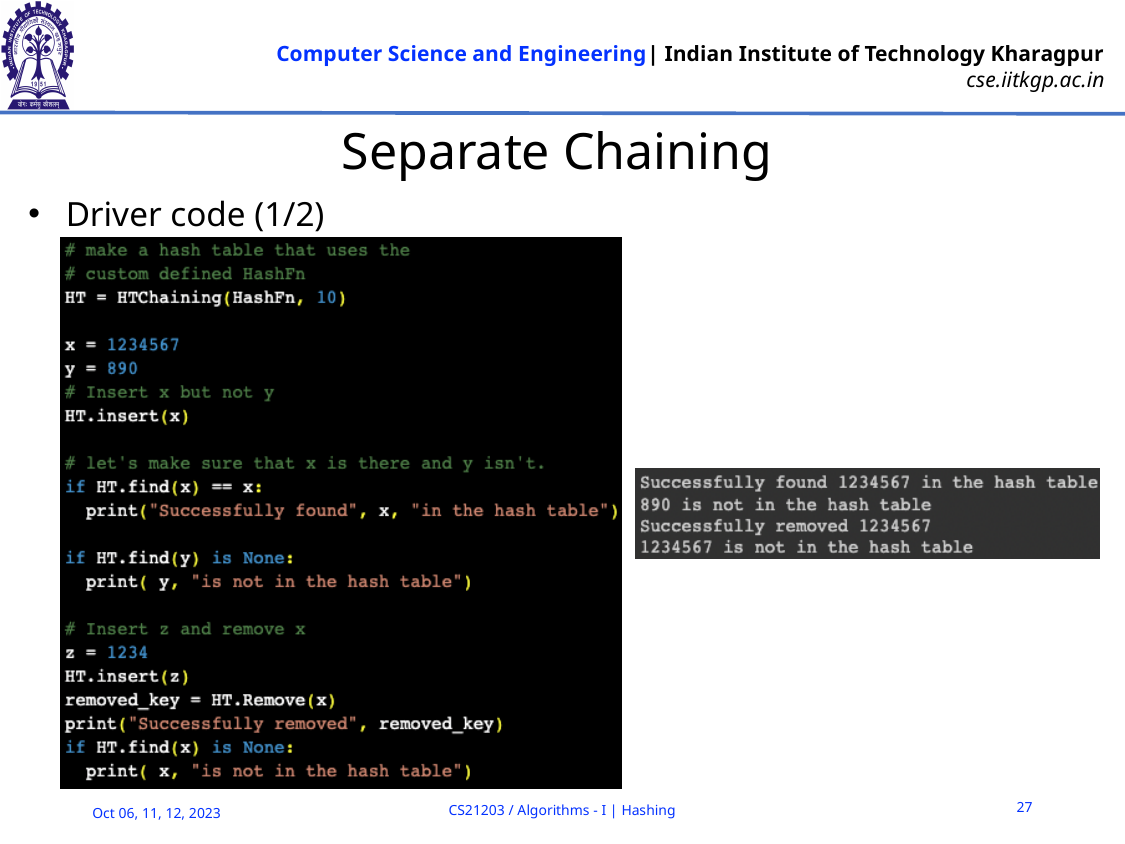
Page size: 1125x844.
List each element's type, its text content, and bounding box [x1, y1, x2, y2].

footer CS21203 / Algorithms - I | Hashing [185, 787, 940, 833]
picture [1, 1, 74, 110]
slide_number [77, 798, 274, 844]
text_box Driver code (1/2) [13, 190, 1099, 786]
picture [60, 237, 622, 789]
slide_number 27 [992, 786, 1048, 831]
title Separate Chaining [35, 78, 1078, 190]
picture [635, 468, 1100, 559]
